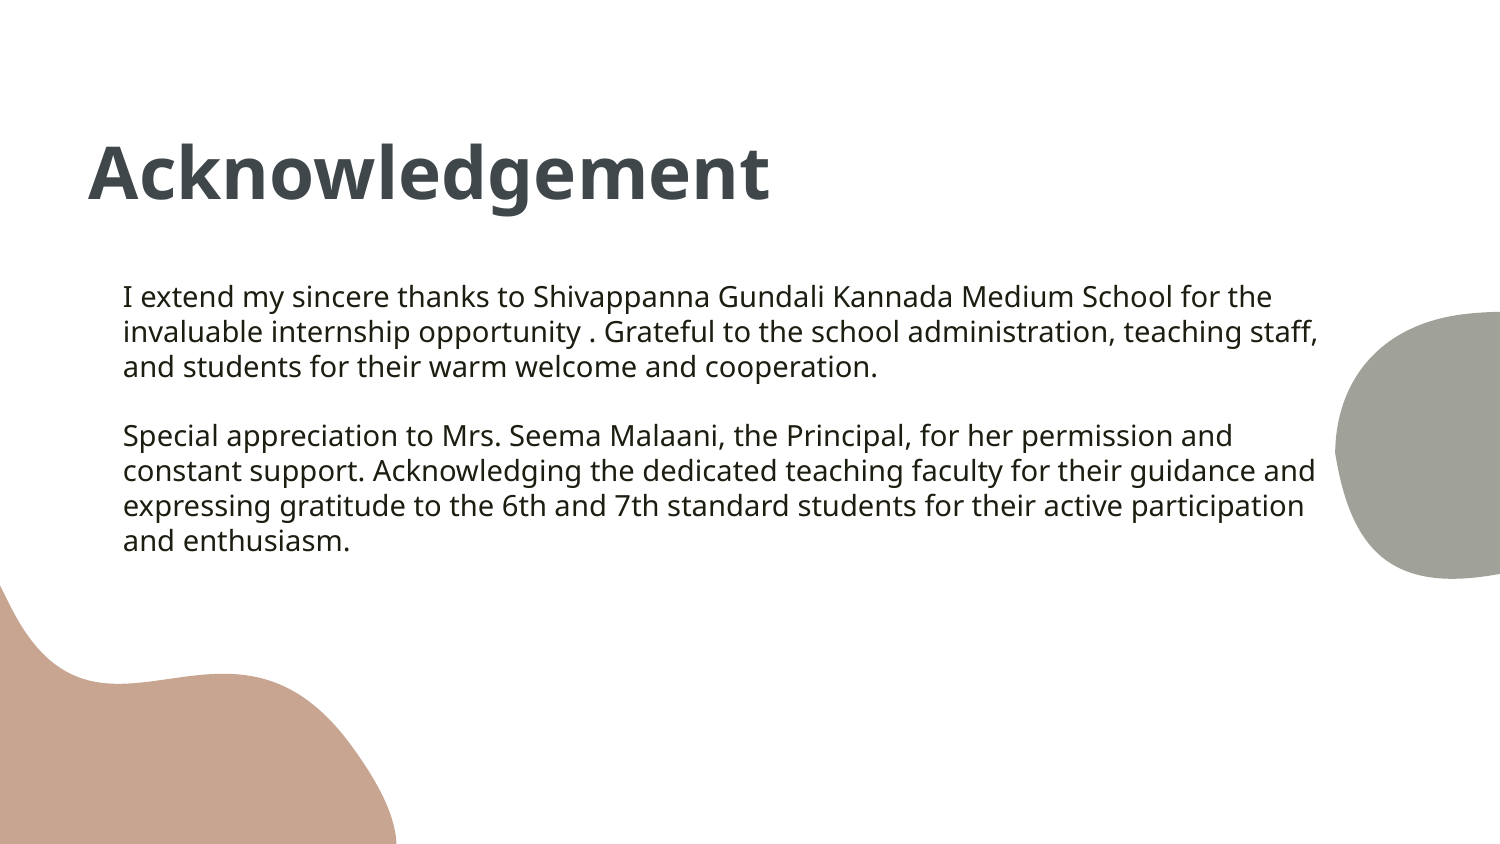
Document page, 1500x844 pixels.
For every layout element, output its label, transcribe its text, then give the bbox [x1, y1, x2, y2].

list I extend my sincere thanks to Shivappanna Gundali Kannada Medium School for the invaluable internship opportunity . Grateful to the school administration, teaching staff, and students for their warm welcome and cooperation. Special appreciation to Mrs. Seema Malaani, the Principal, for her permission and constant support. Acknowledging the dedicated teaching faculty for their guidance and expressing gratitude to the 6th and 7th standard students for their active participation and enthusiasm. [107, 262, 1336, 491]
title Acknowledgement [0, 140, 1064, 230]
